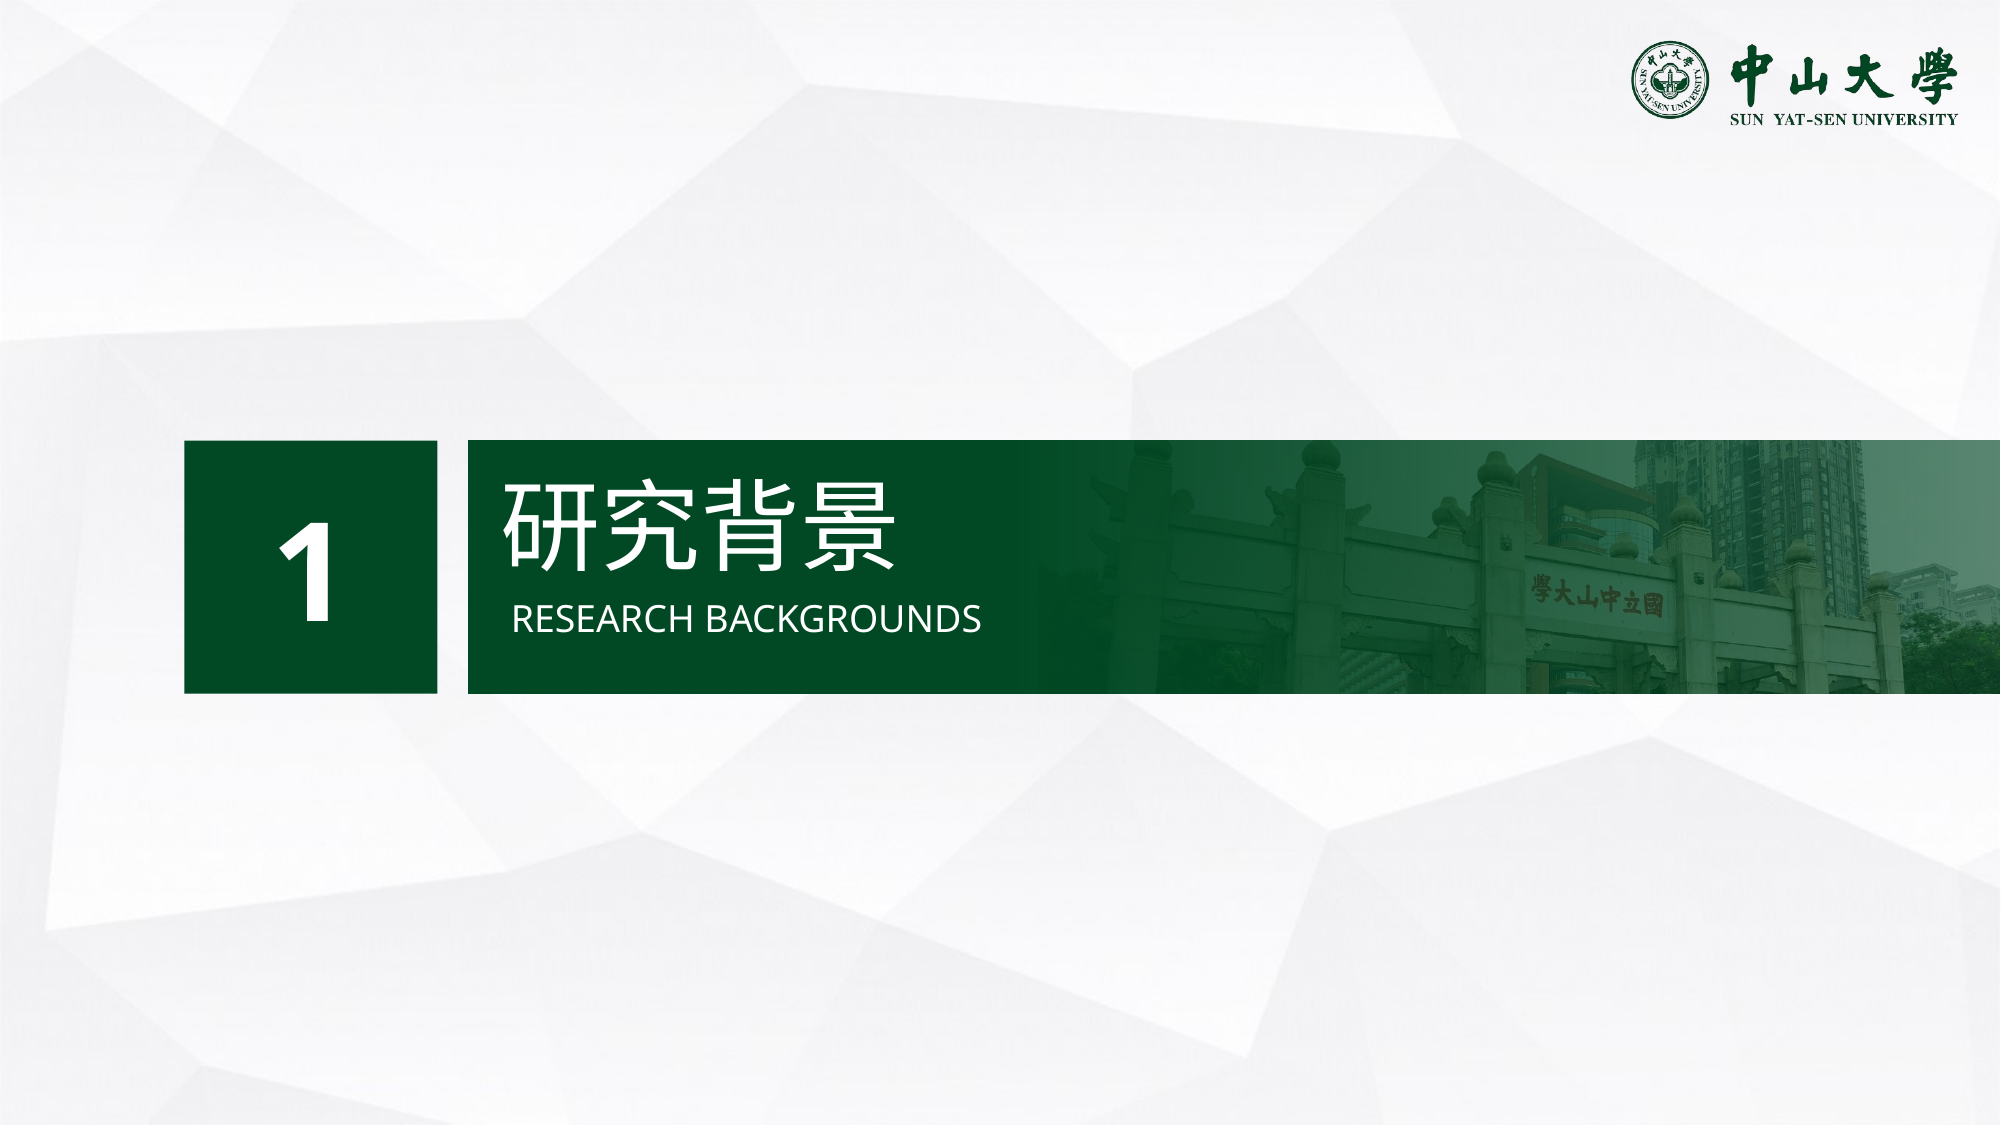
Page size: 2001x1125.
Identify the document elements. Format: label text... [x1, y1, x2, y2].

text_box [468, 440, 2000, 695]
text_box RESEARCH BACKGROUNDS [495, 587, 998, 648]
text_box 研究背景 [485, 456, 917, 592]
picture [0, 0, 2001, 1125]
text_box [184, 440, 438, 694]
